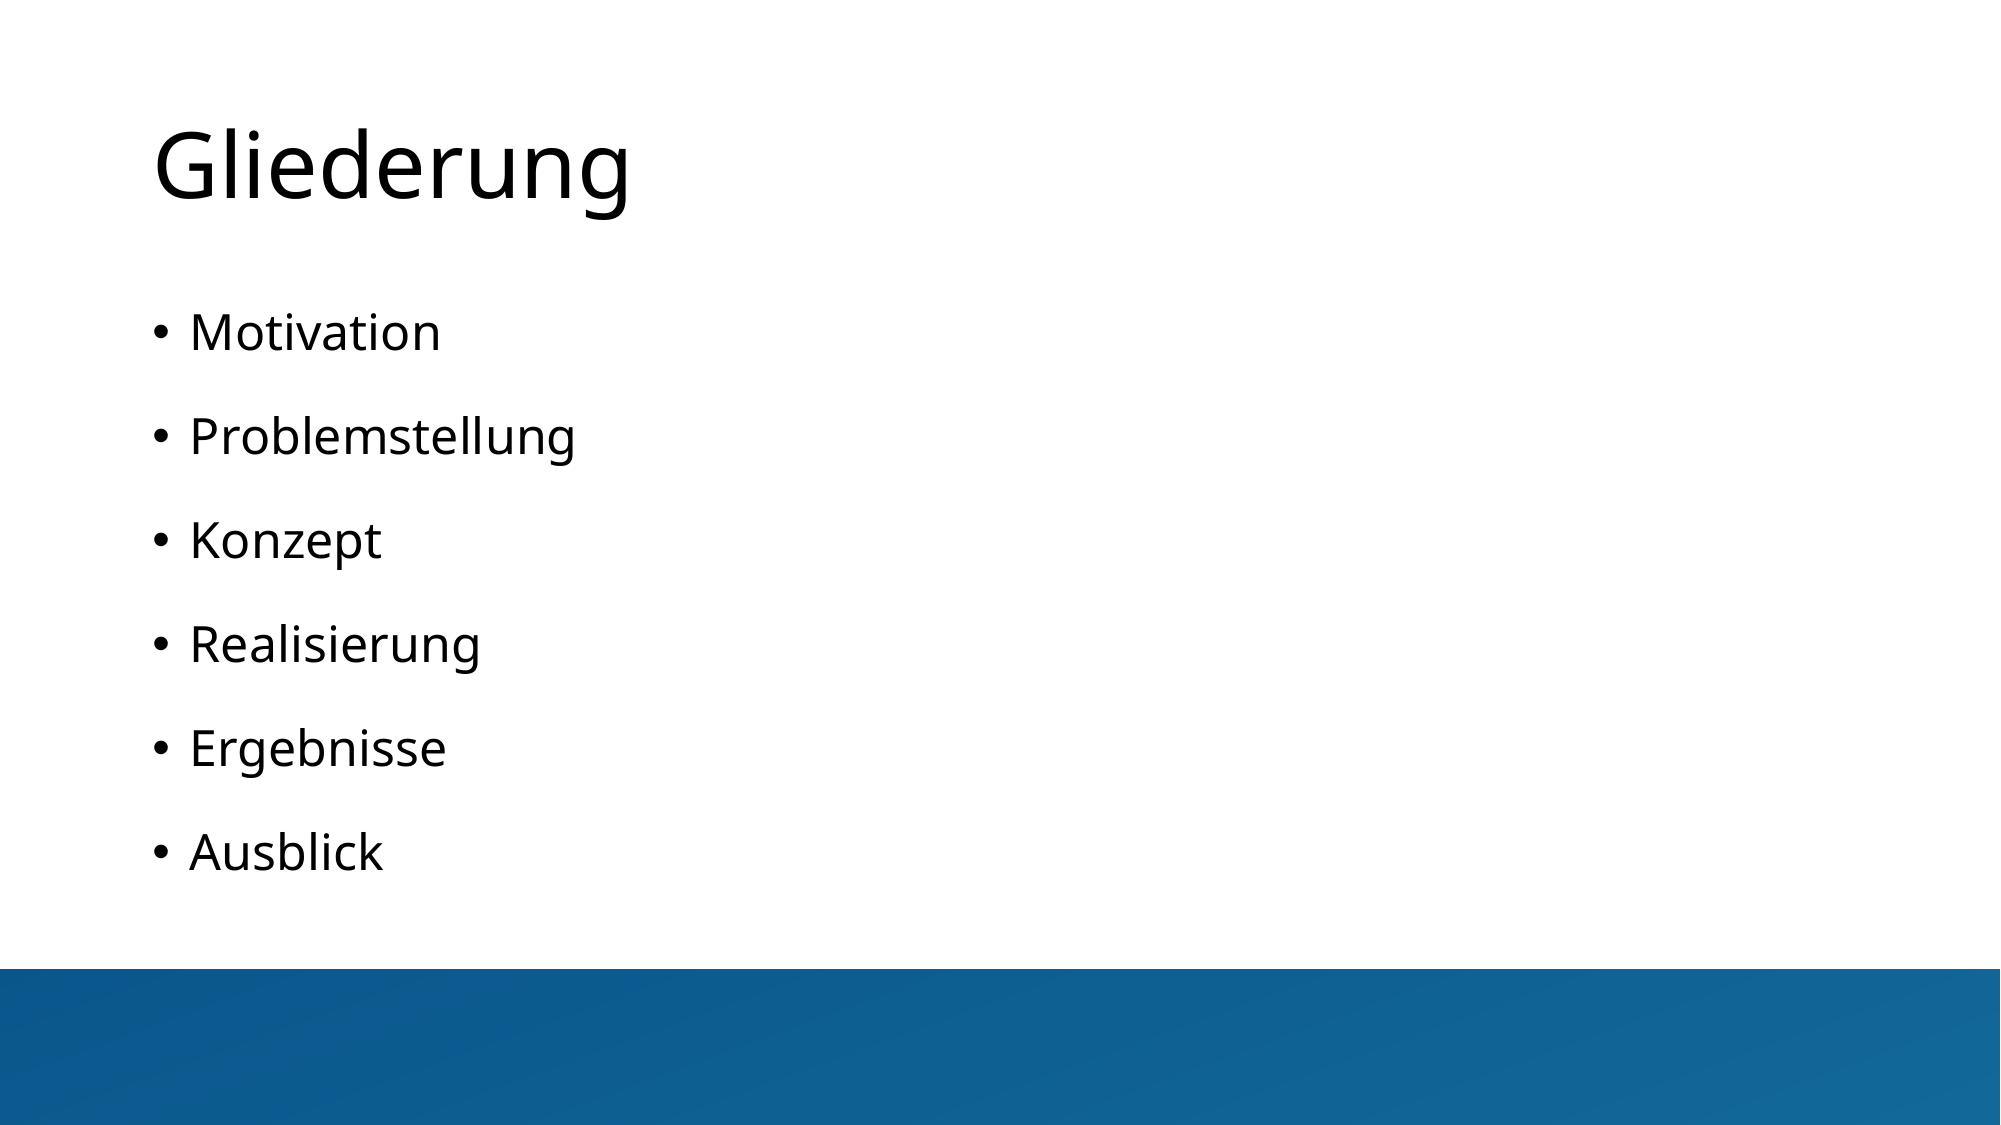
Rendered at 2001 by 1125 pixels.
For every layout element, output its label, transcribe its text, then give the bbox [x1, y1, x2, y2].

title Gliederung [137, 59, 1863, 278]
list Motivation Problemstellung Konzept Realisierung Ergebnisse Ausblick [137, 299, 1863, 1014]
